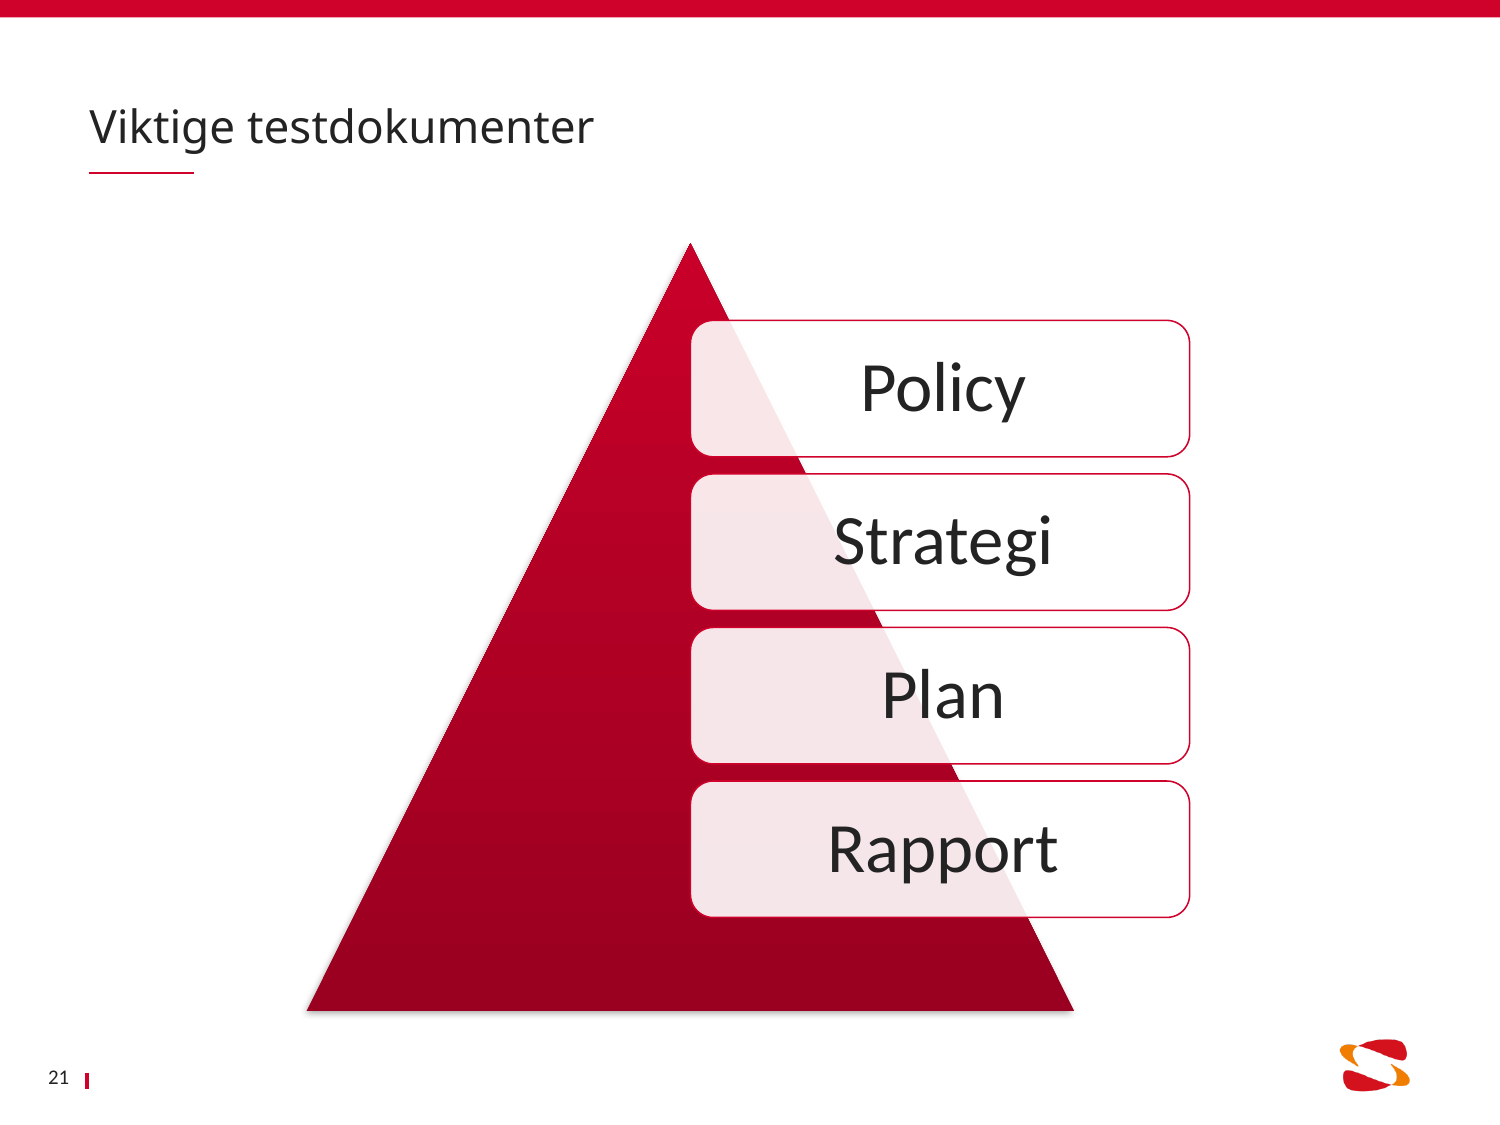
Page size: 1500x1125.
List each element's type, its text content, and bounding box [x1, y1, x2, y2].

slide_number 21 [29, 1058, 85, 1094]
title Viktige testdokumenter [89, 31, 1409, 161]
picture [1328, 1031, 1421, 1099]
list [84, 243, 1412, 1012]
